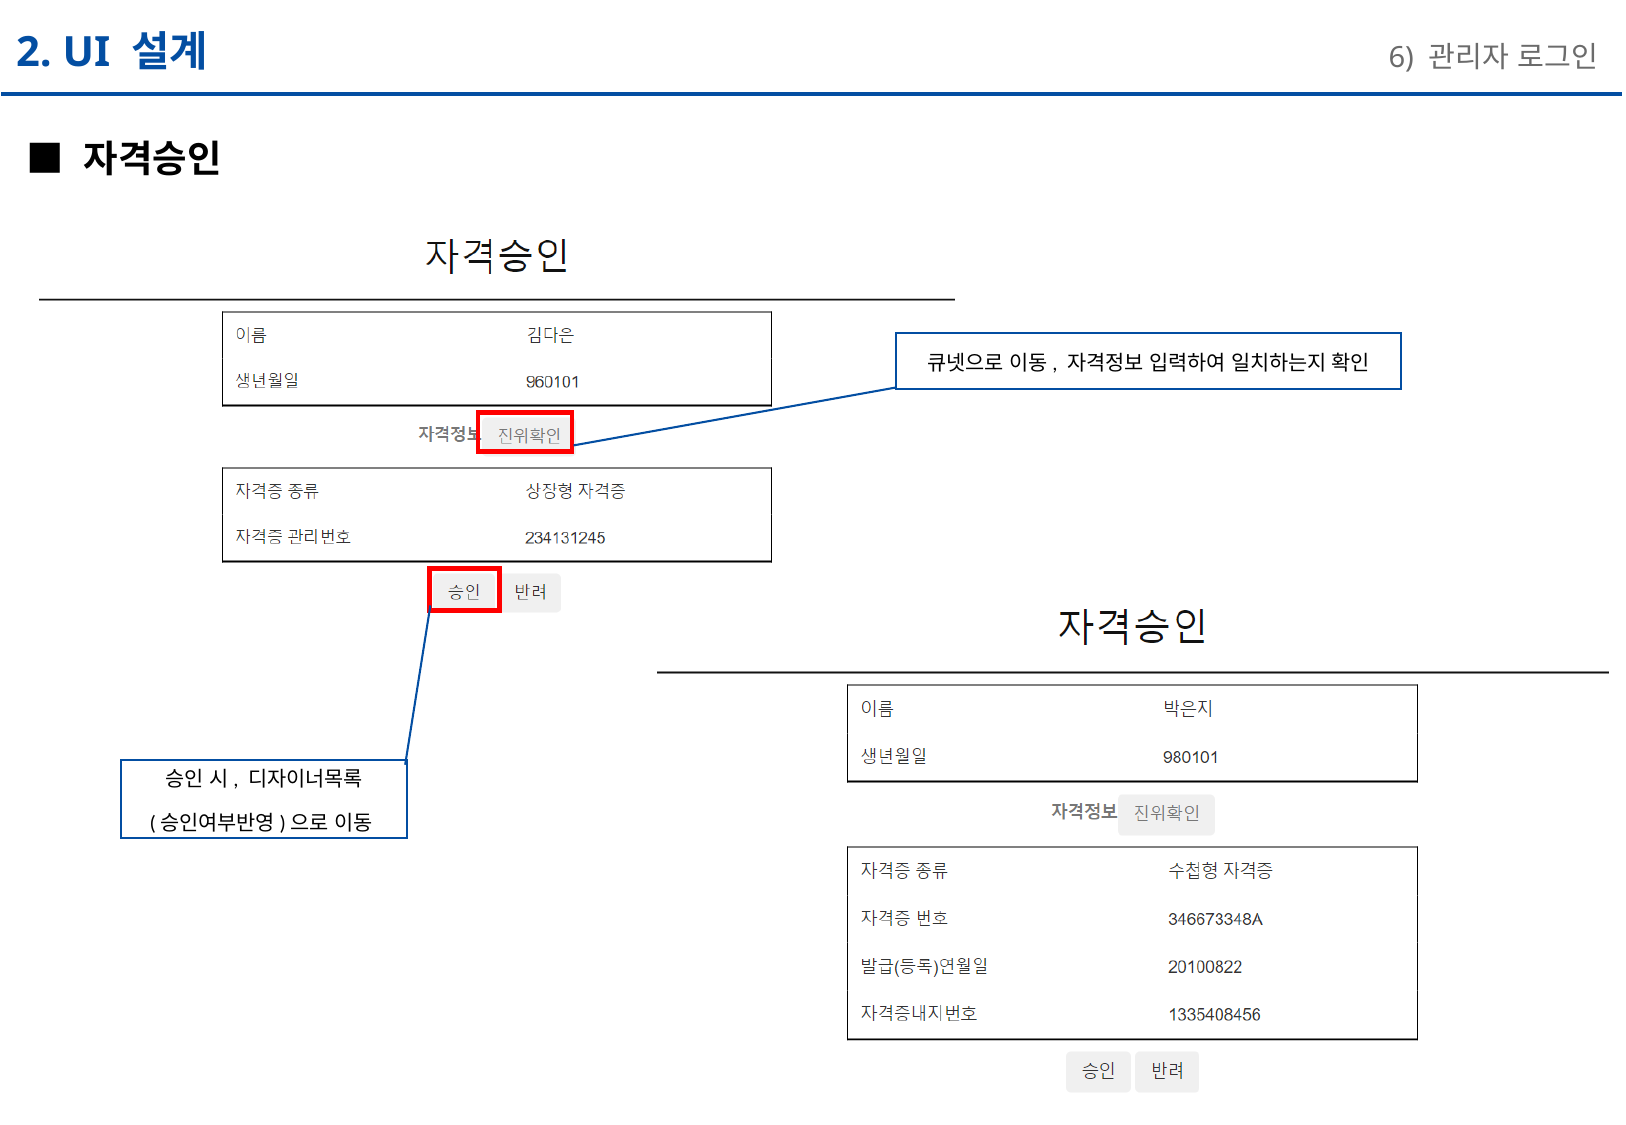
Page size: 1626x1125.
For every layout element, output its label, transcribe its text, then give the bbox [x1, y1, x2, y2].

text_box 승인 시, 디자이너목록 (승인여부반영)으로 이동 [120, 622, 429, 839]
picture [29, 198, 1615, 1101]
text_box ■ 자격승인 [11, 105, 1614, 188]
text_box 6) 관리자 로그인 [983, 24, 1614, 88]
text_box 2. UI 설계 [0, 6, 585, 94]
text_box 큐넷으로 이동, 자격정보 입력하여 일치하는지 확인 [964, 332, 1402, 390]
